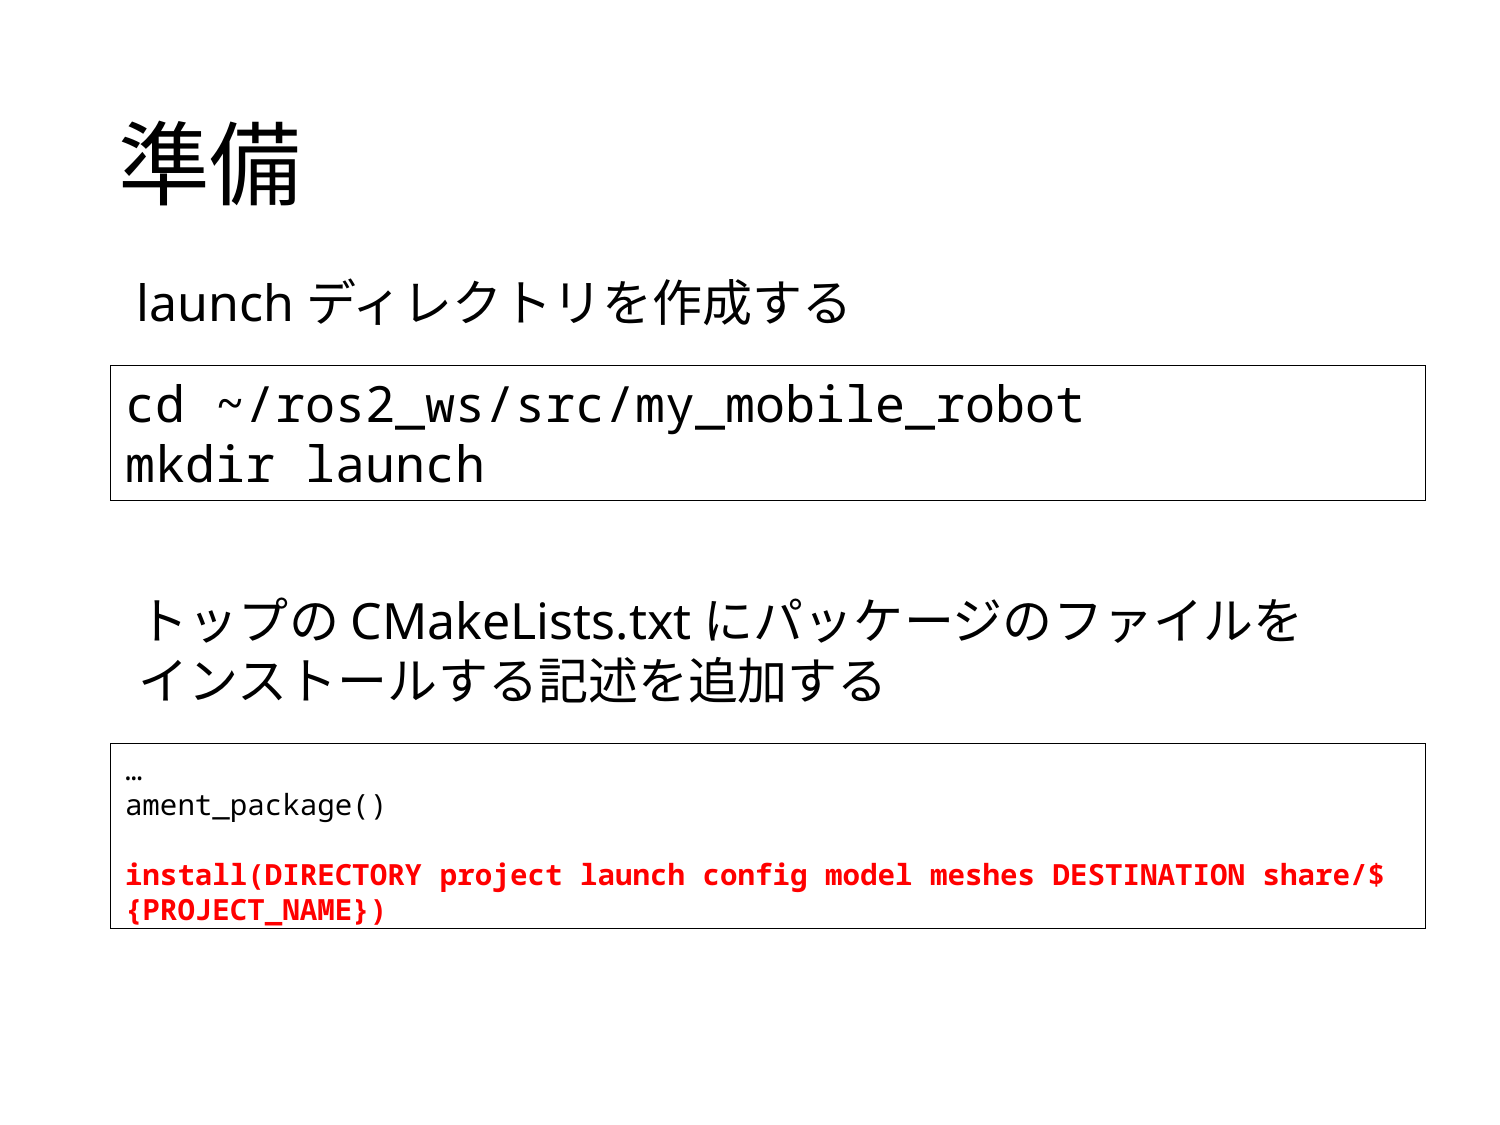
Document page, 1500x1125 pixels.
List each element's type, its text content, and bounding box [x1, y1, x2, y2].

text_box … ament_package() install(DIRECTORY project launch config model meshes DESTINATION share/${PROJECT_NAME}) [110, 743, 1426, 929]
text_box トップのCMakeLists.txtにパッケージのファイルを インストールする記述を追加する [124, 582, 1396, 718]
text_box cd ~/ros2_ws/src/my_mobile_robot mkdir launch [110, 365, 1426, 501]
title 準備 [103, 59, 1434, 278]
text_box launchディレクトリを作成する [121, 264, 868, 340]
